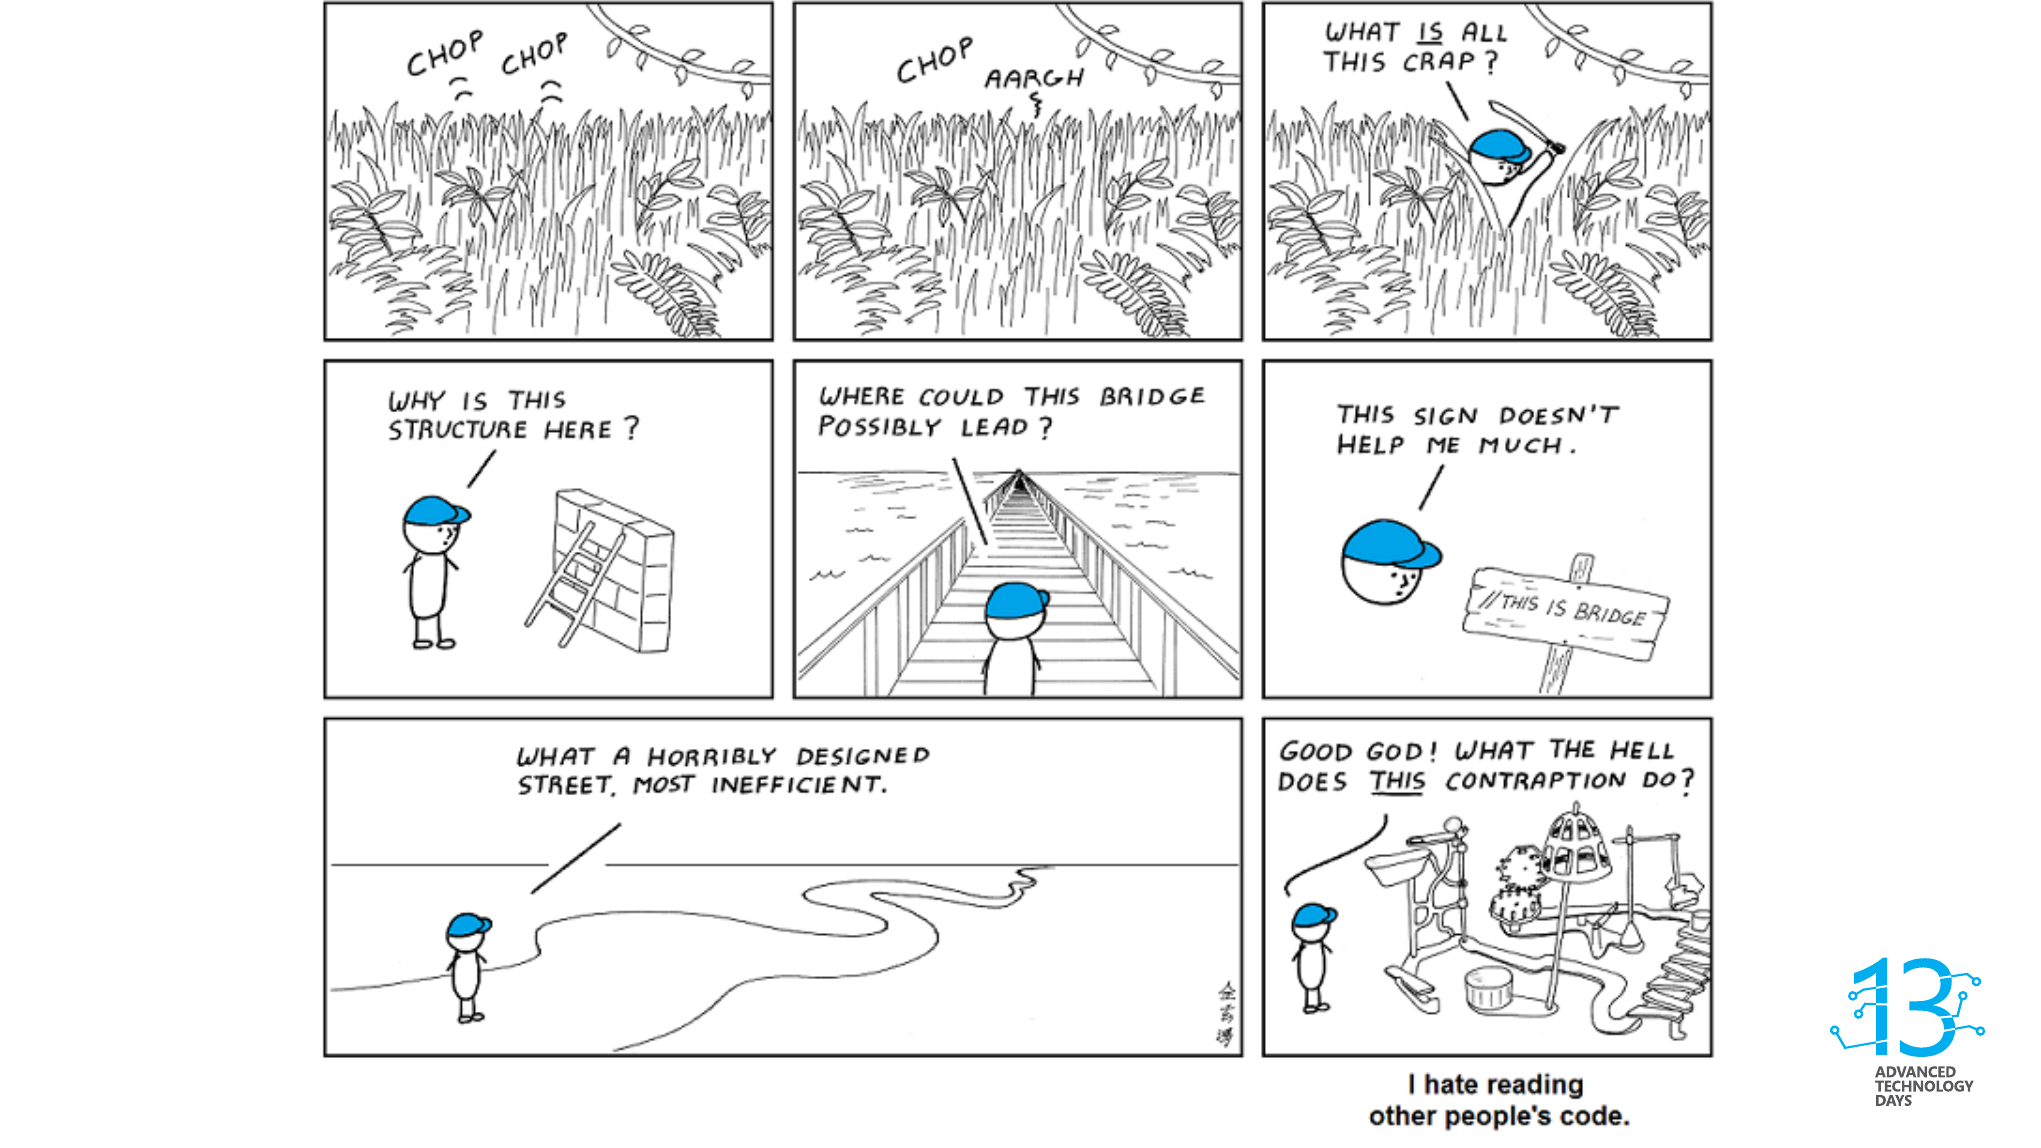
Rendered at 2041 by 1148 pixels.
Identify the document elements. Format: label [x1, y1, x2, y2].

picture [322, 0, 1718, 1148]
